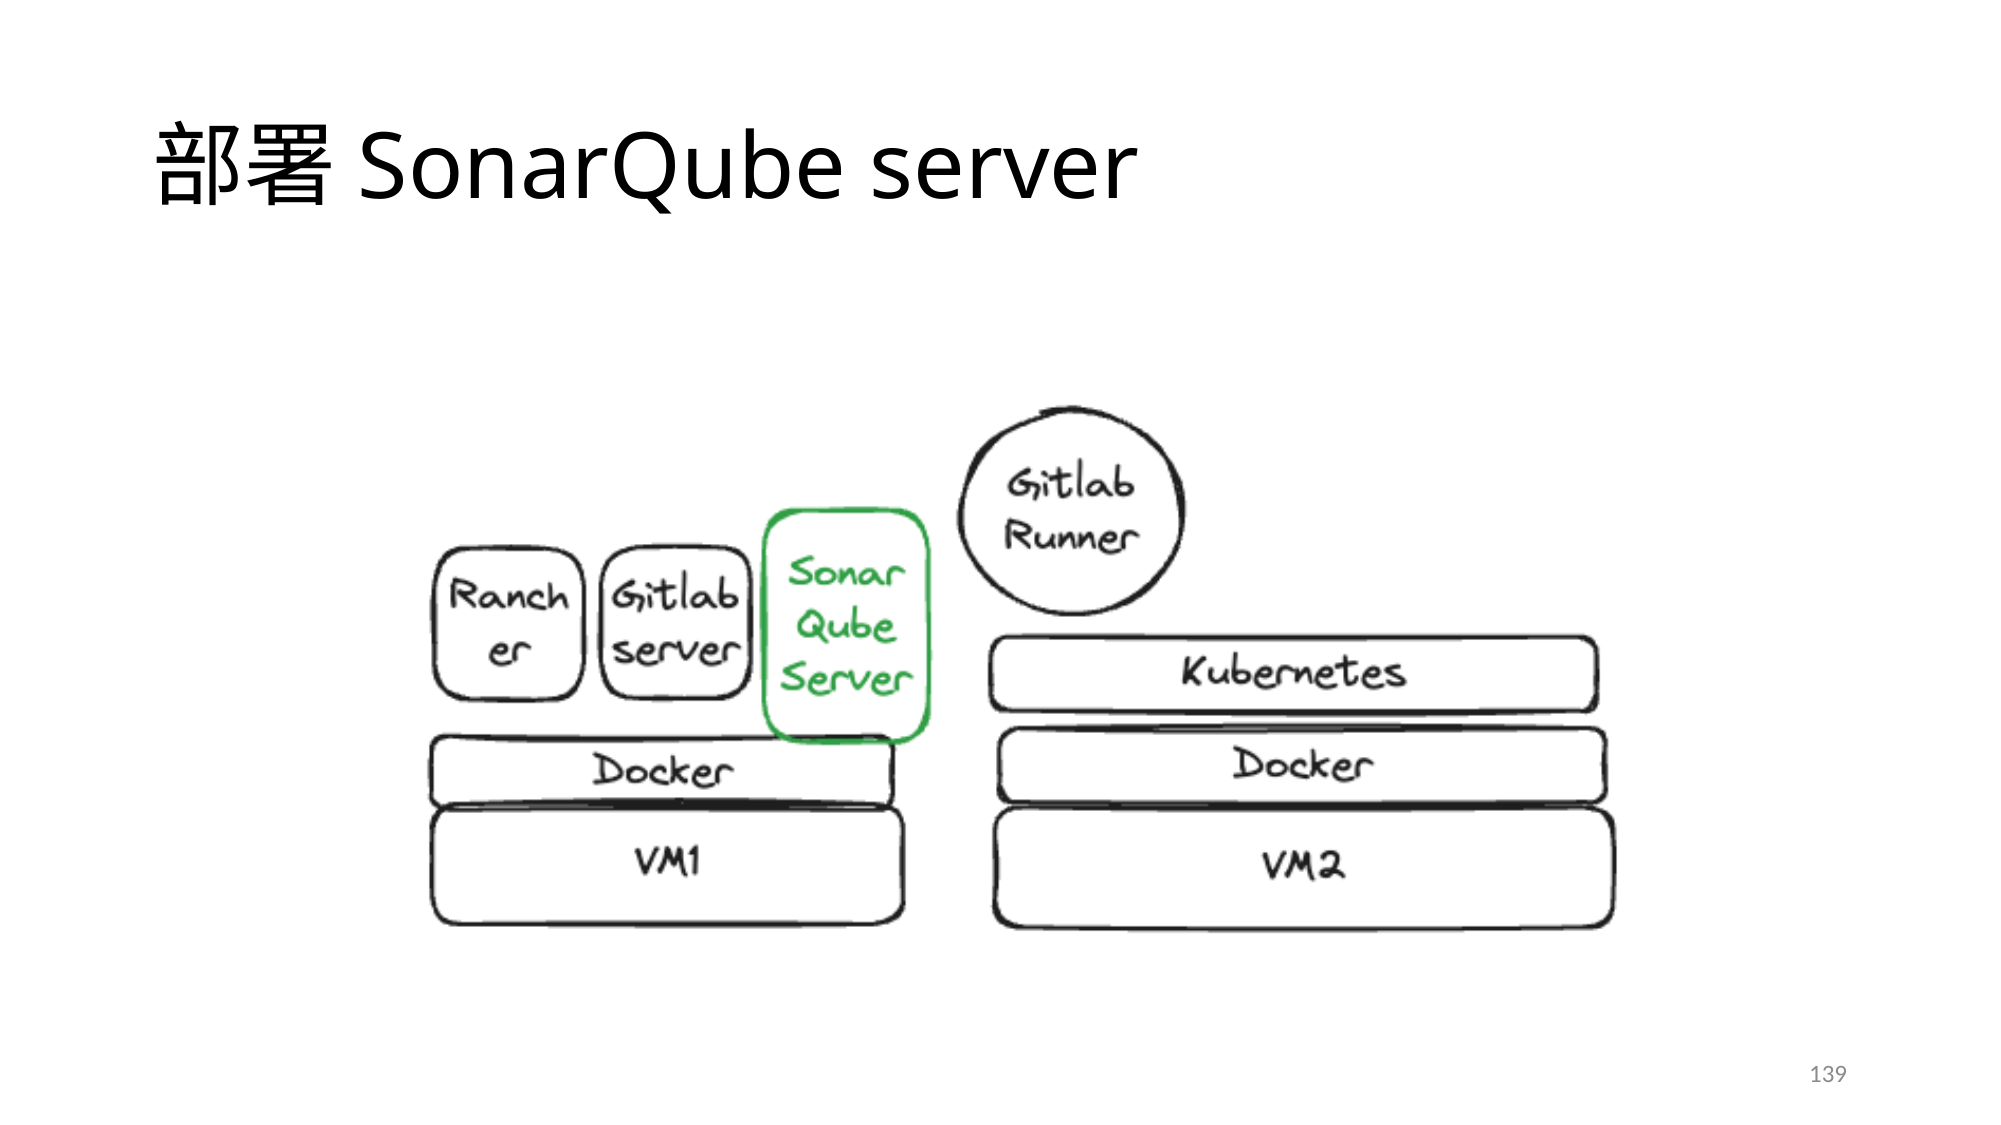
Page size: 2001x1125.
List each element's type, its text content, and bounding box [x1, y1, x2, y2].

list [411, 389, 1634, 948]
title 部署SonarQube server [137, 59, 1863, 278]
slide_number 139 [1412, 1042, 1863, 1103]
